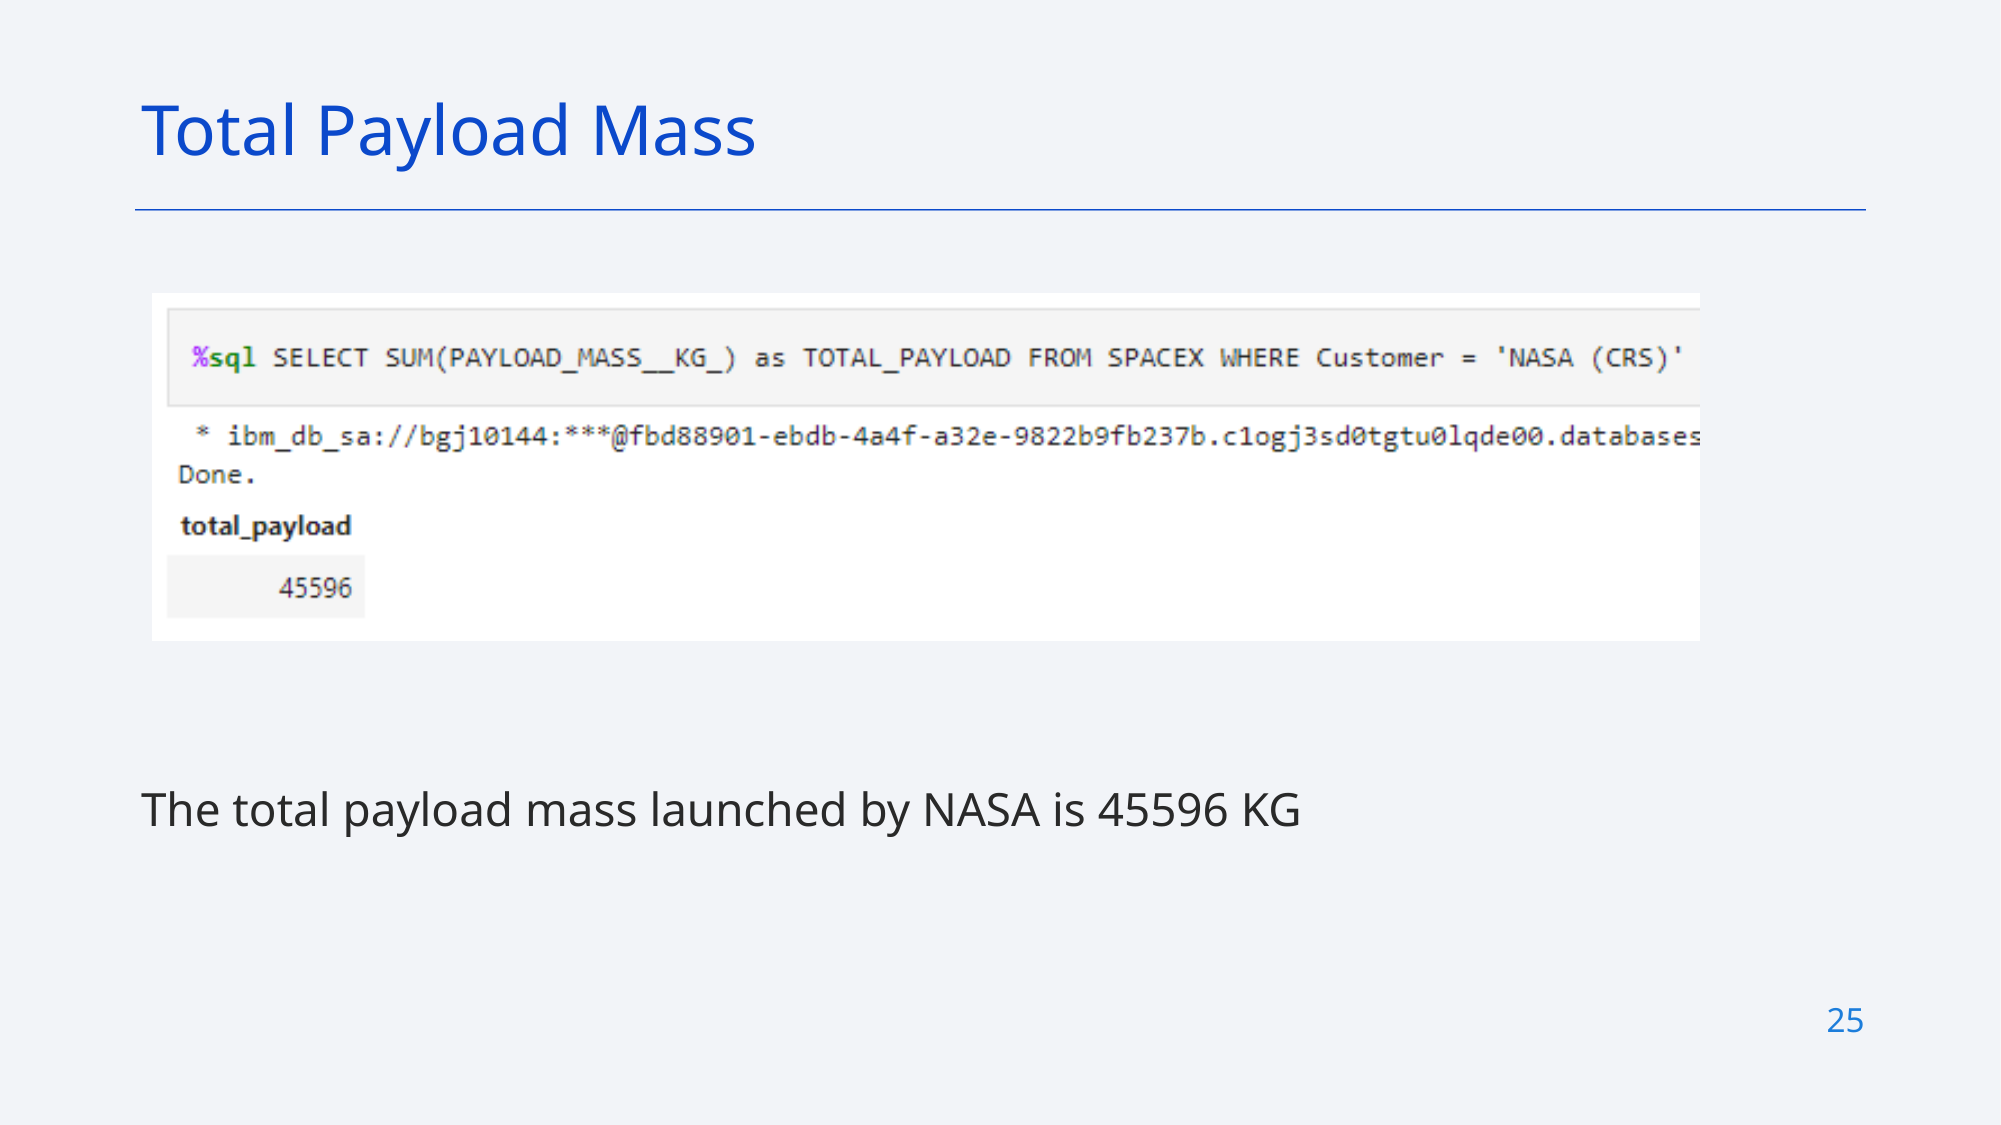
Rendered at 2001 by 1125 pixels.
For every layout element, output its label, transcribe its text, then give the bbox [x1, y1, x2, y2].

slide_number 25 [1429, 988, 1880, 1055]
list The total payload mass launched by NASA is 45596 KG [126, 773, 1725, 879]
picture [0, 0, 2001, 1125]
text_box Total Payload Mass [126, 88, 1852, 179]
